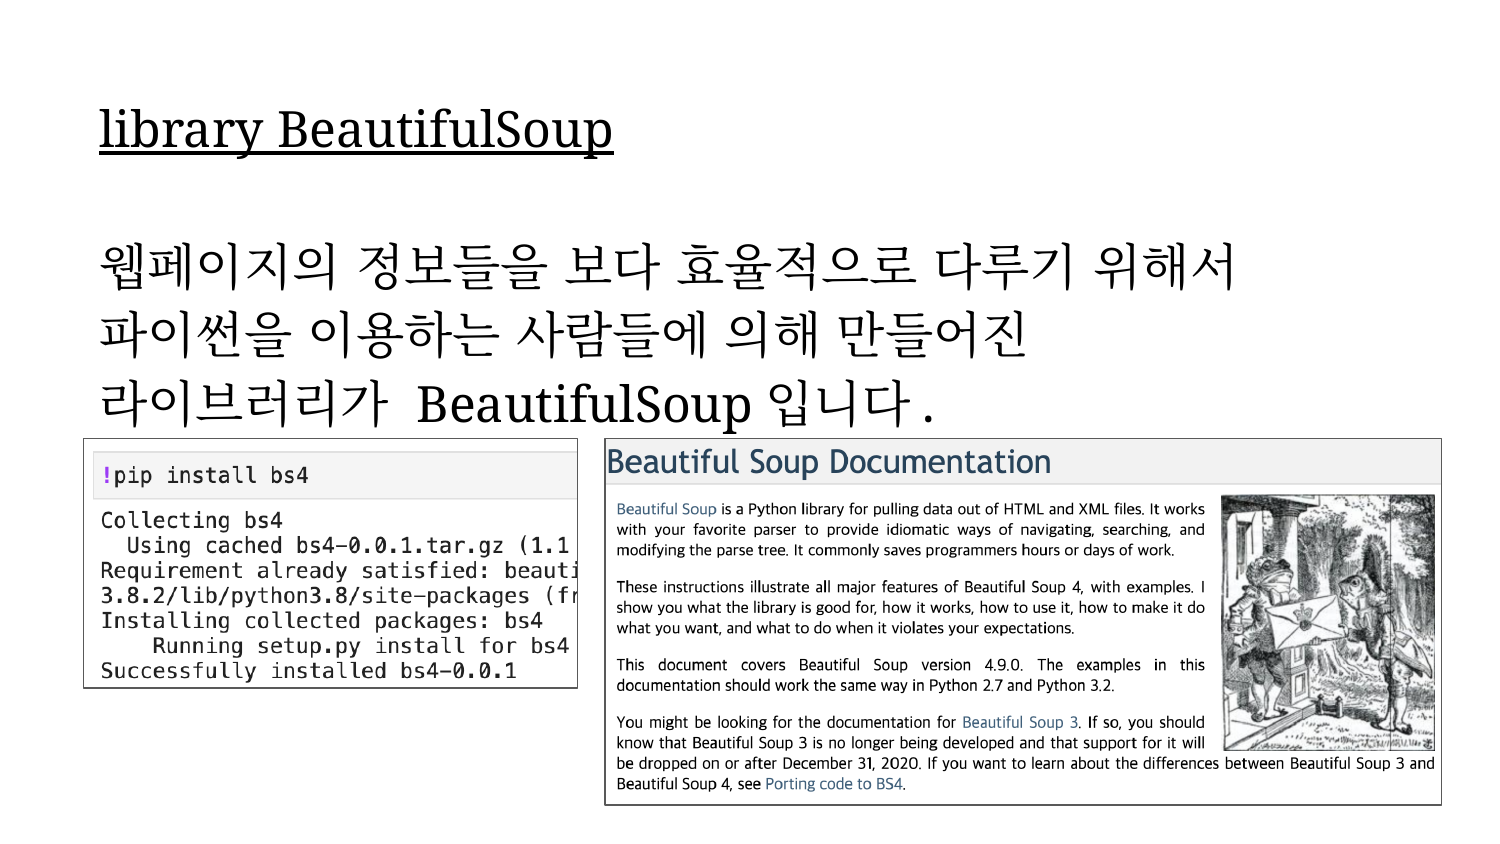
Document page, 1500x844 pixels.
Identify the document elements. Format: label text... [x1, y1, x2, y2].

title library BeautifulSoup 웹페이지의 정보들을 보다 효율적으로 다루기 위해서 파이썬을 이용하는 사람들에 의해 만들어진 라이브러리가 BeautifulSoup입니다. [84, 82, 1340, 494]
picture [605, 439, 1441, 805]
picture [84, 439, 577, 688]
